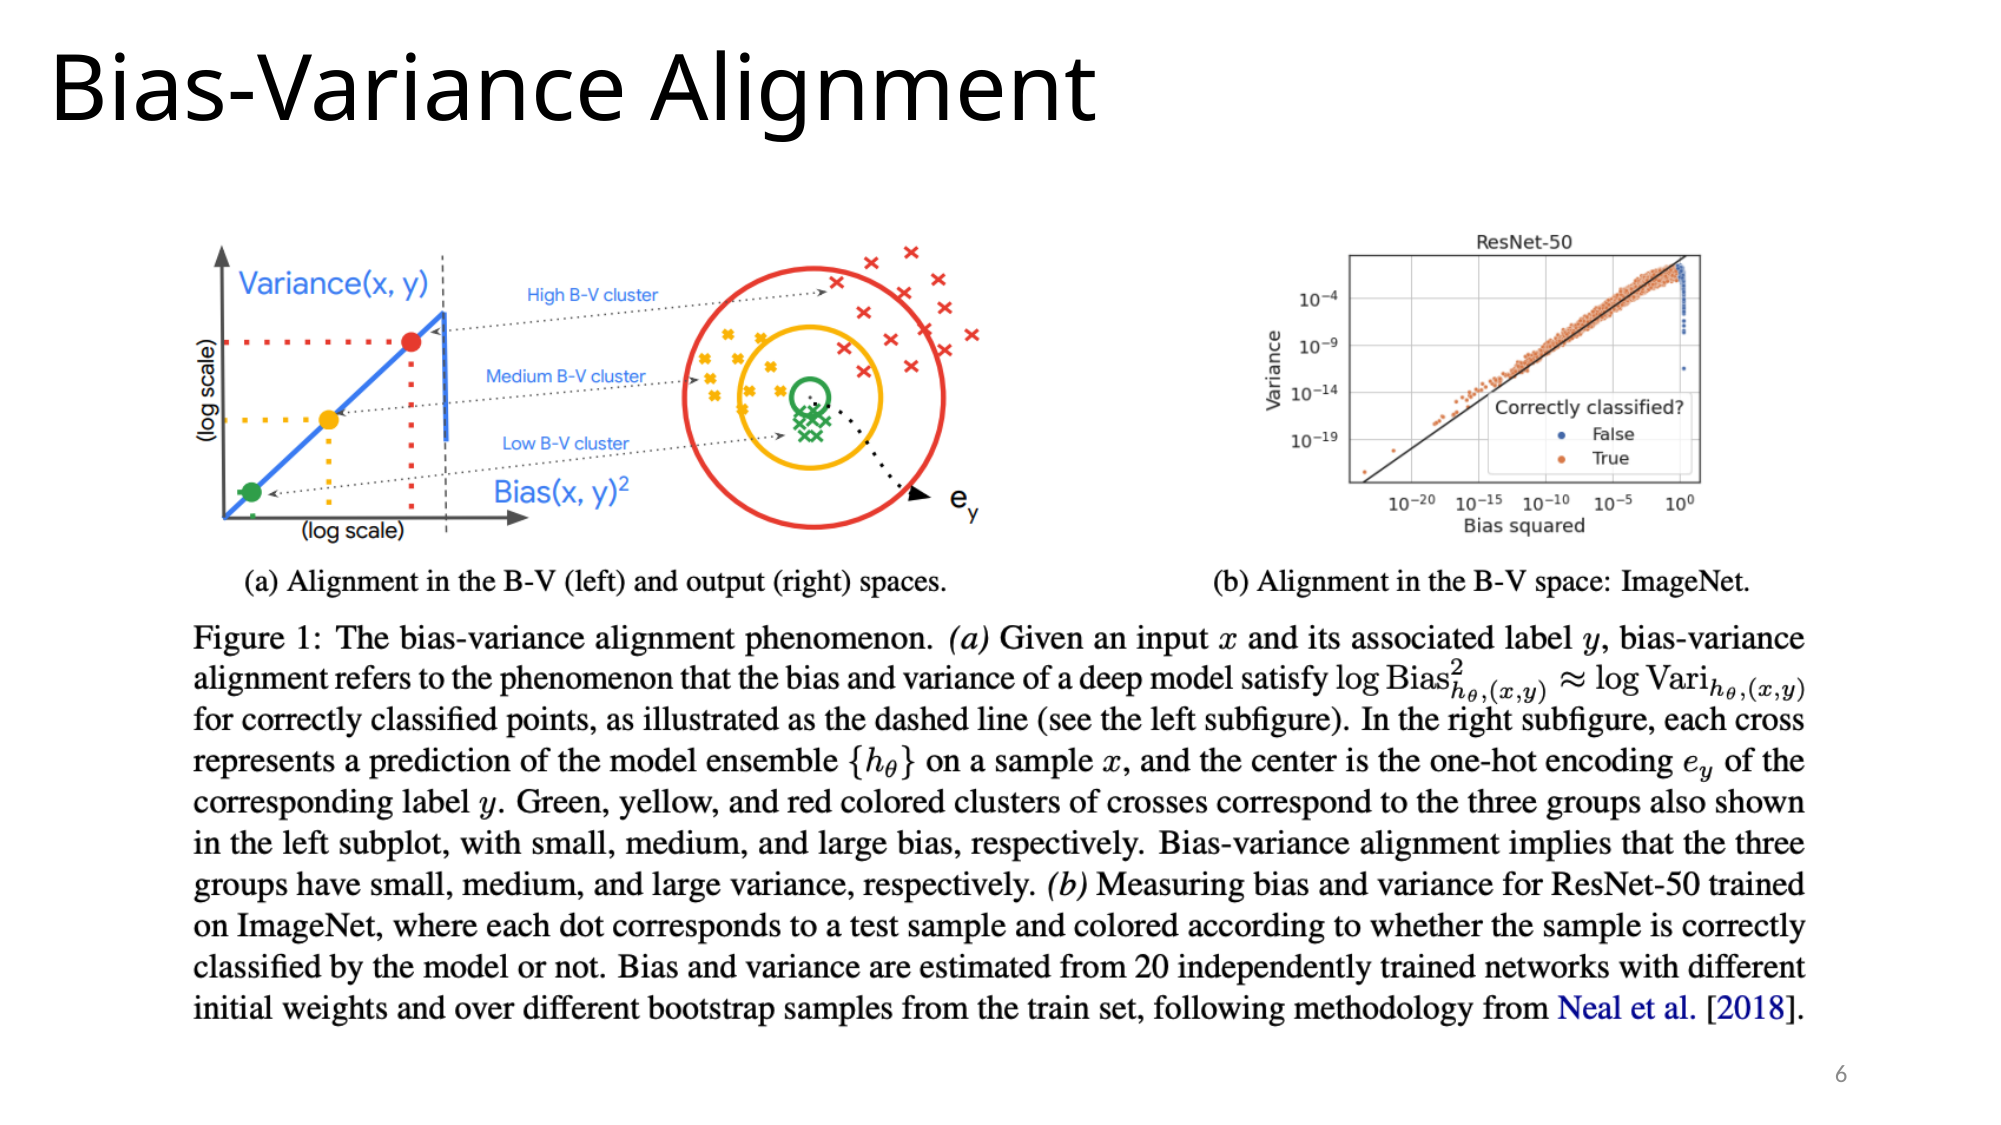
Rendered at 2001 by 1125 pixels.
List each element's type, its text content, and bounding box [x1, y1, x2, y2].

picture [117, 181, 1846, 1046]
title Bias-Variance Alignment [33, 31, 1759, 150]
slide_number 6 [1412, 1042, 1863, 1103]
